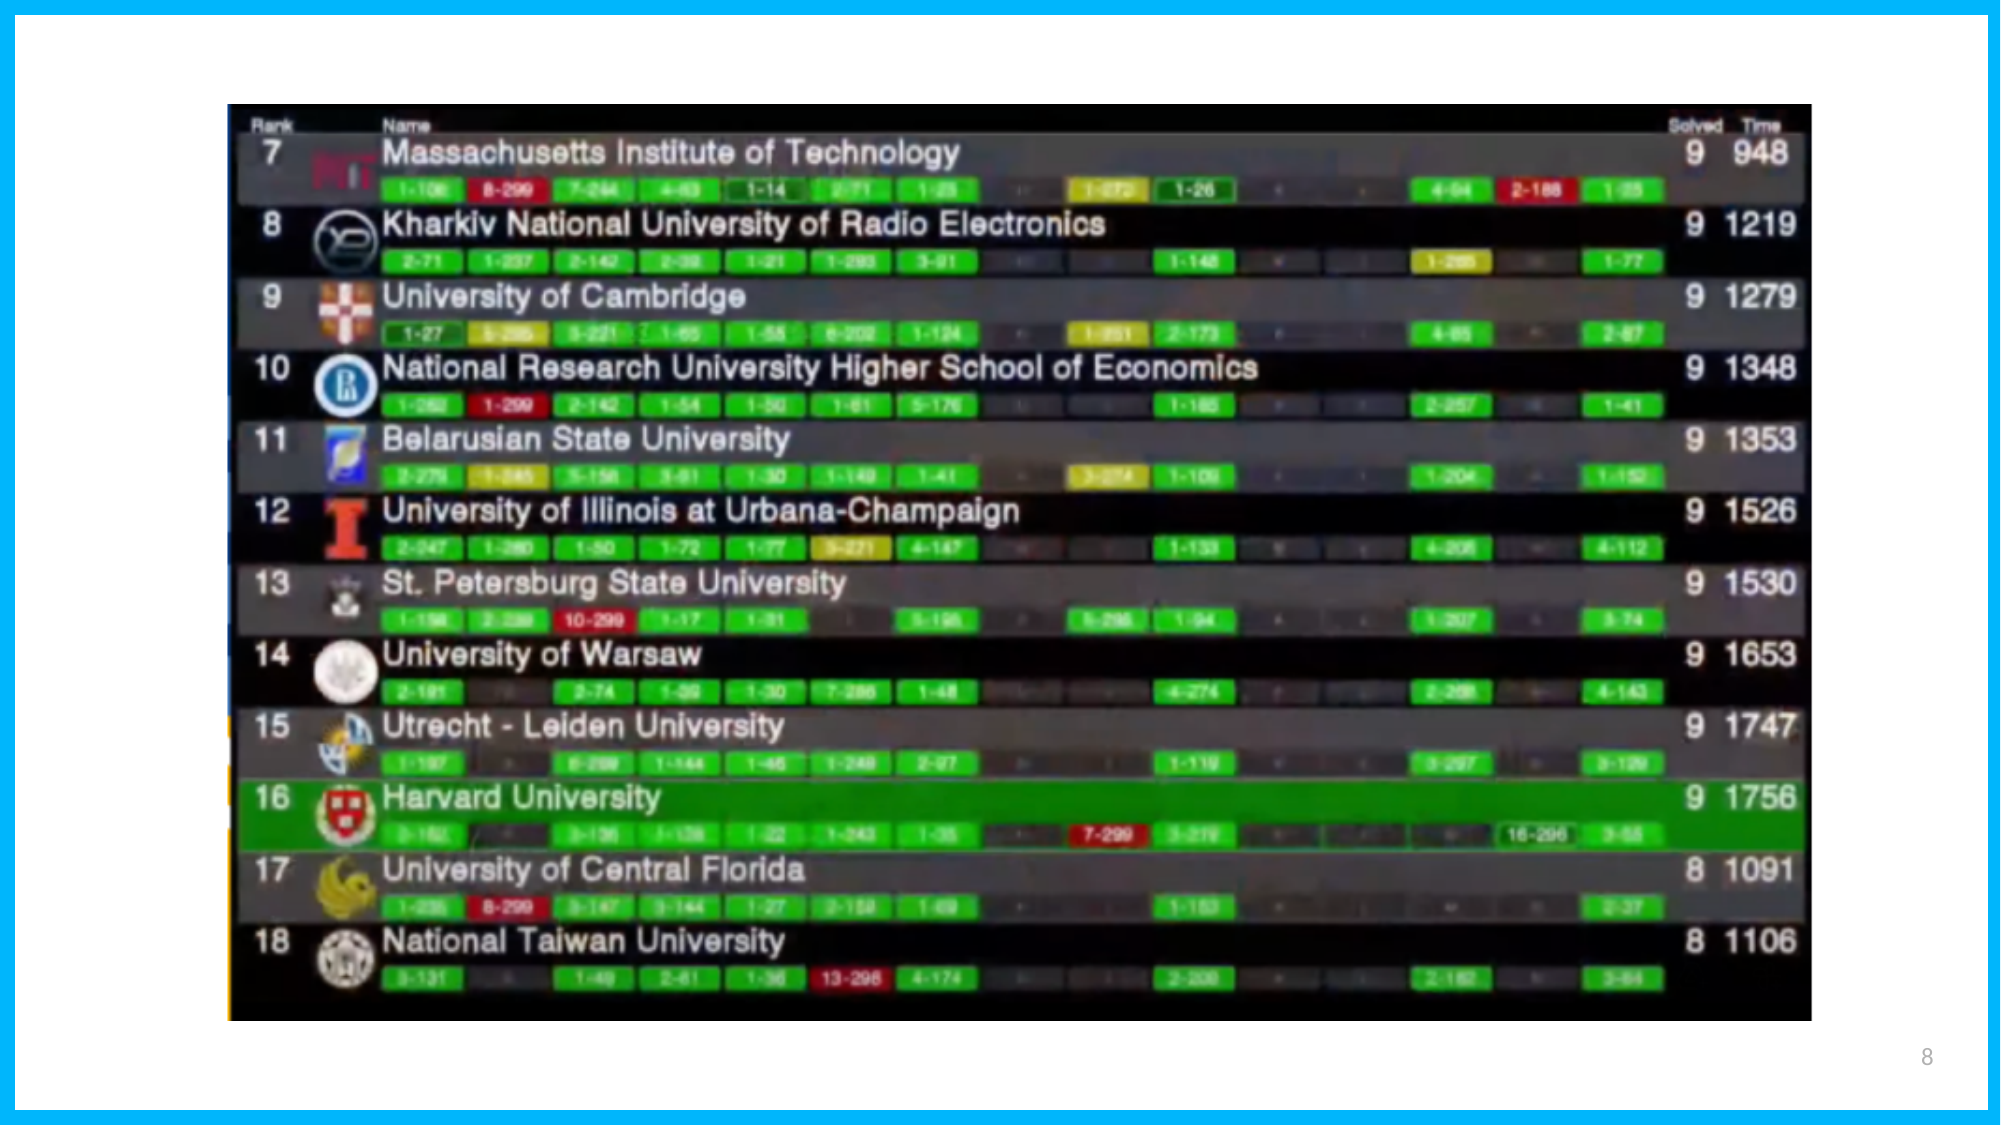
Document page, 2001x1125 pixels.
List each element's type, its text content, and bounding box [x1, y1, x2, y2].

slide_number 8 [1498, 1025, 1949, 1086]
picture [226, 104, 1814, 1021]
